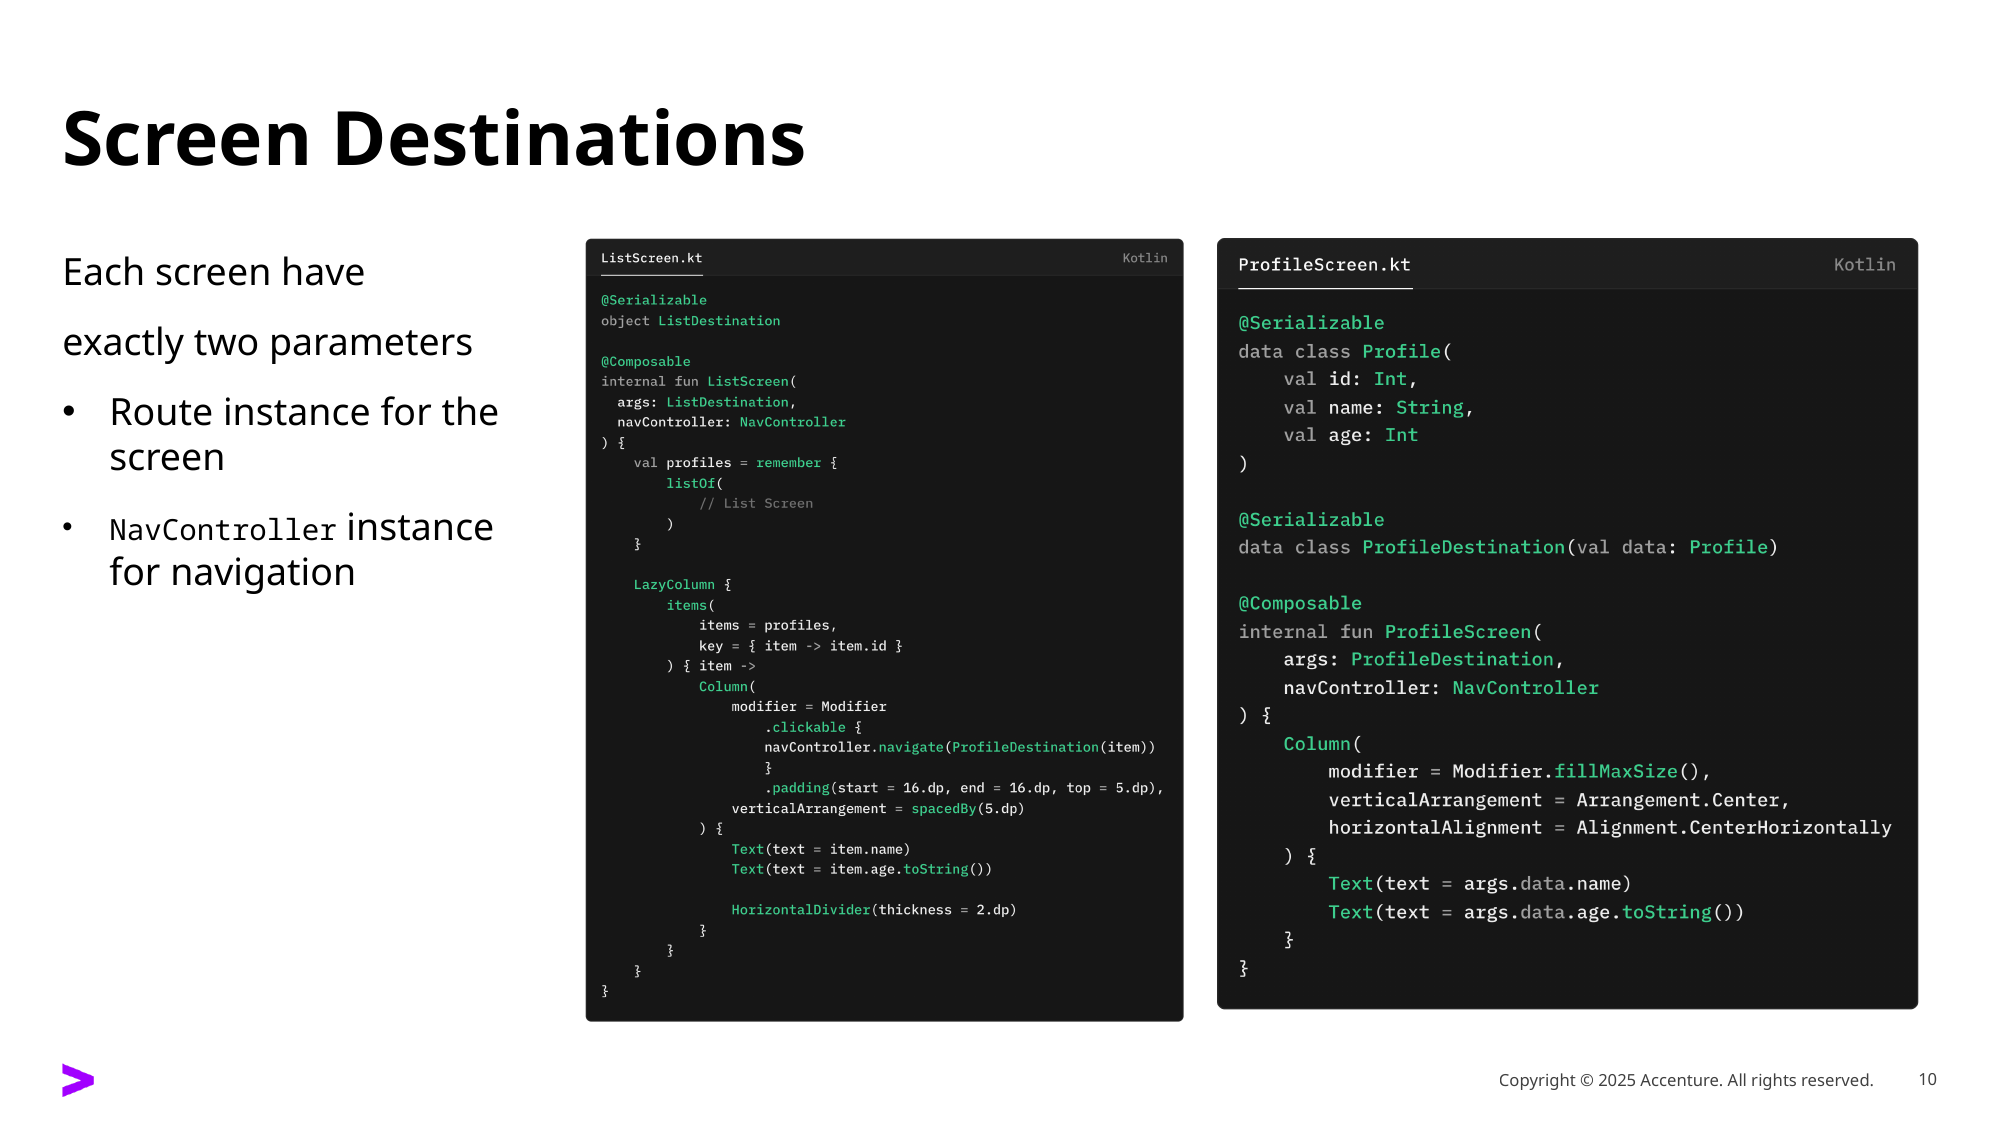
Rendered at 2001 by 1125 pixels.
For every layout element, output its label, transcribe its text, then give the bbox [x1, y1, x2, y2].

picture [62, 1063, 94, 1097]
title Screen Destinations [62, 62, 1938, 225]
text_box Each screen have exactly two parameters Route instance for the screen NavController instance for navigation [62, 248, 518, 1036]
picture [571, 218, 1938, 1036]
